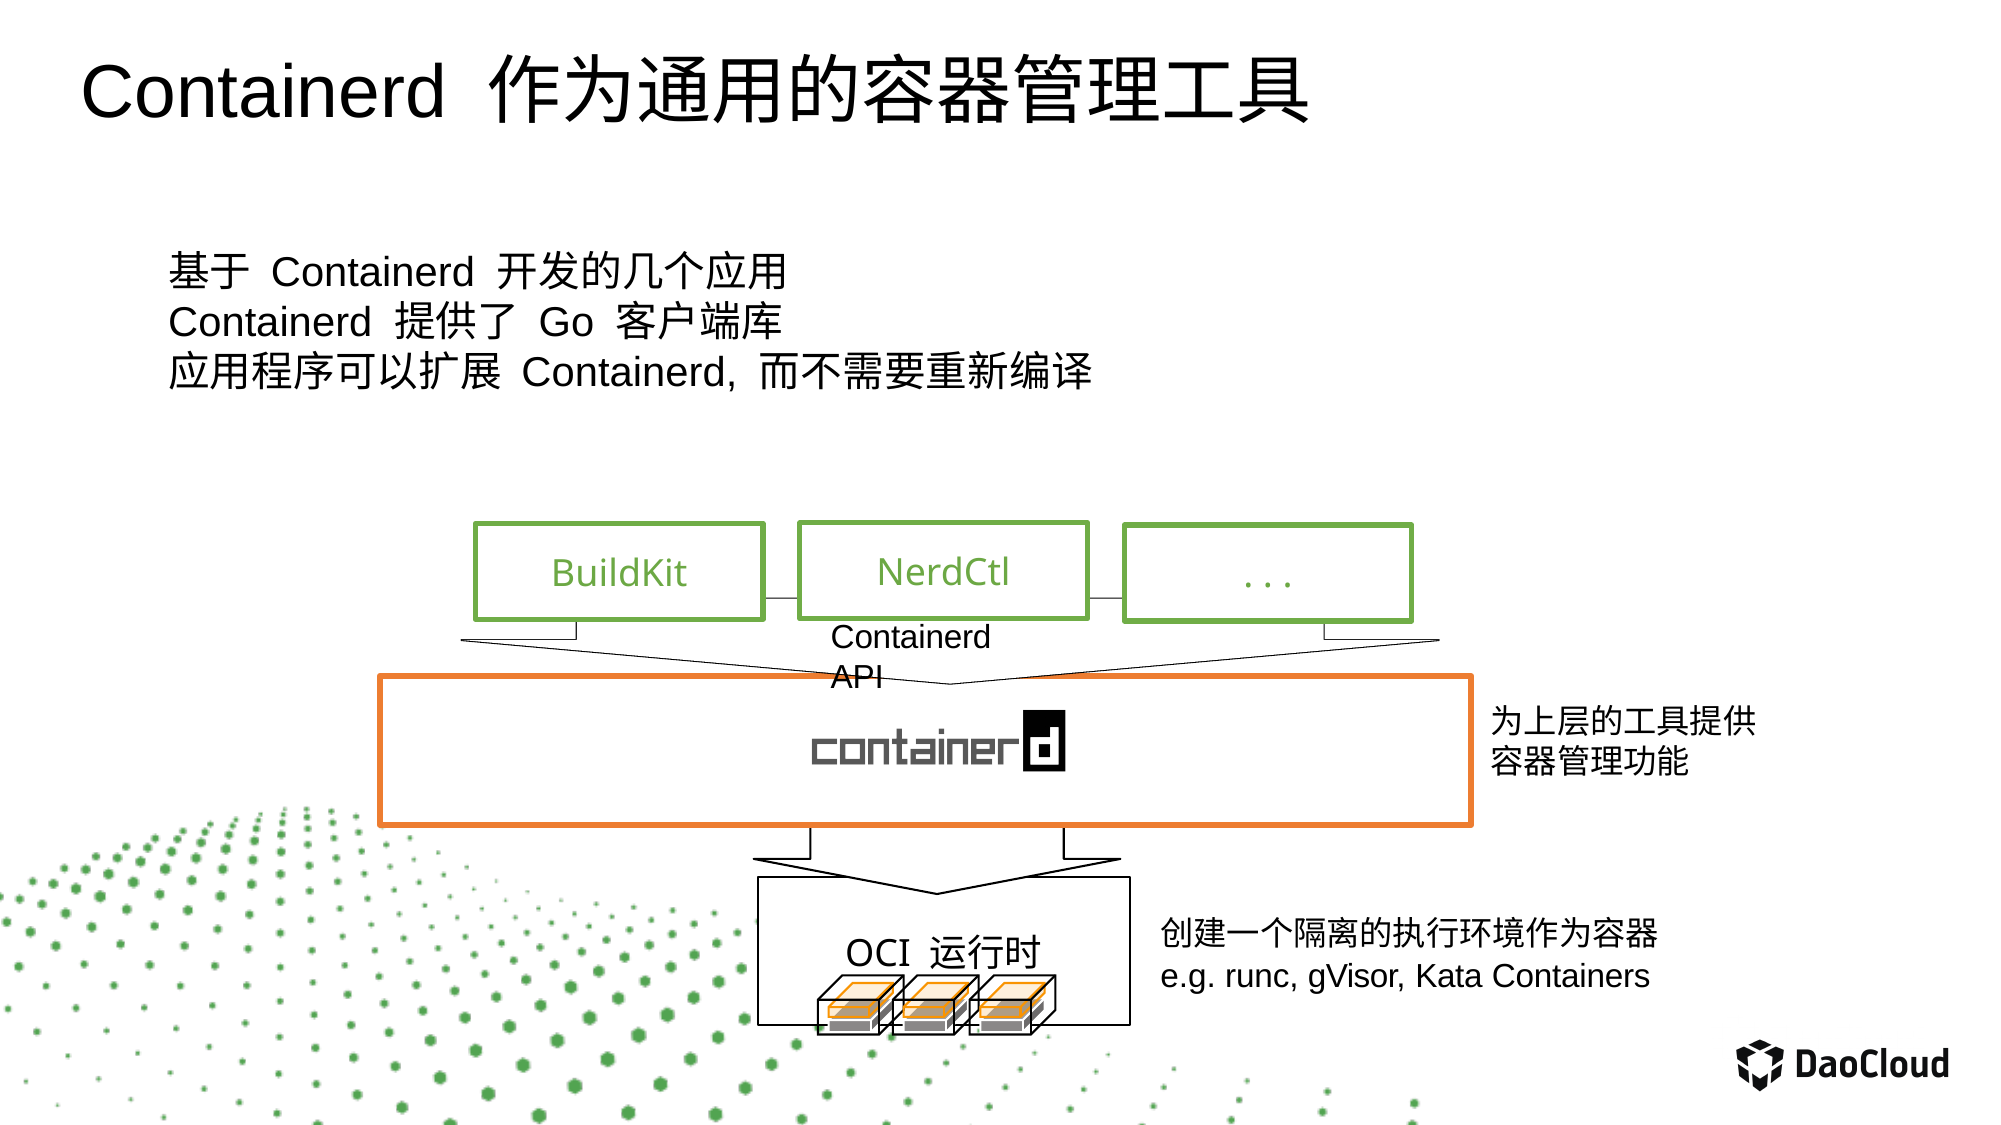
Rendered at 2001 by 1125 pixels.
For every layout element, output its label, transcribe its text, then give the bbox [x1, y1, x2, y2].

text_box Containerd 作为通用的容器管理工具 [78, 39, 1650, 132]
picture [1691, 997, 1970, 1104]
text_box 为上层的工具提供容器管理功能 [1488, 698, 1775, 781]
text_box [753, 826, 1130, 1035]
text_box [461, 522, 1440, 697]
text_box 创建一个隔离的执行环境作为容器 e.g. runc, gVisor, Kata Containers [1160, 909, 1718, 1036]
text_box 基于 Containerd 开发的几个应用 Containerd 提供了 Go 客户端库 应用程序可以扩展 Containerd, 而不需要重新编译 [166, 242, 1718, 395]
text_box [379, 675, 1472, 826]
